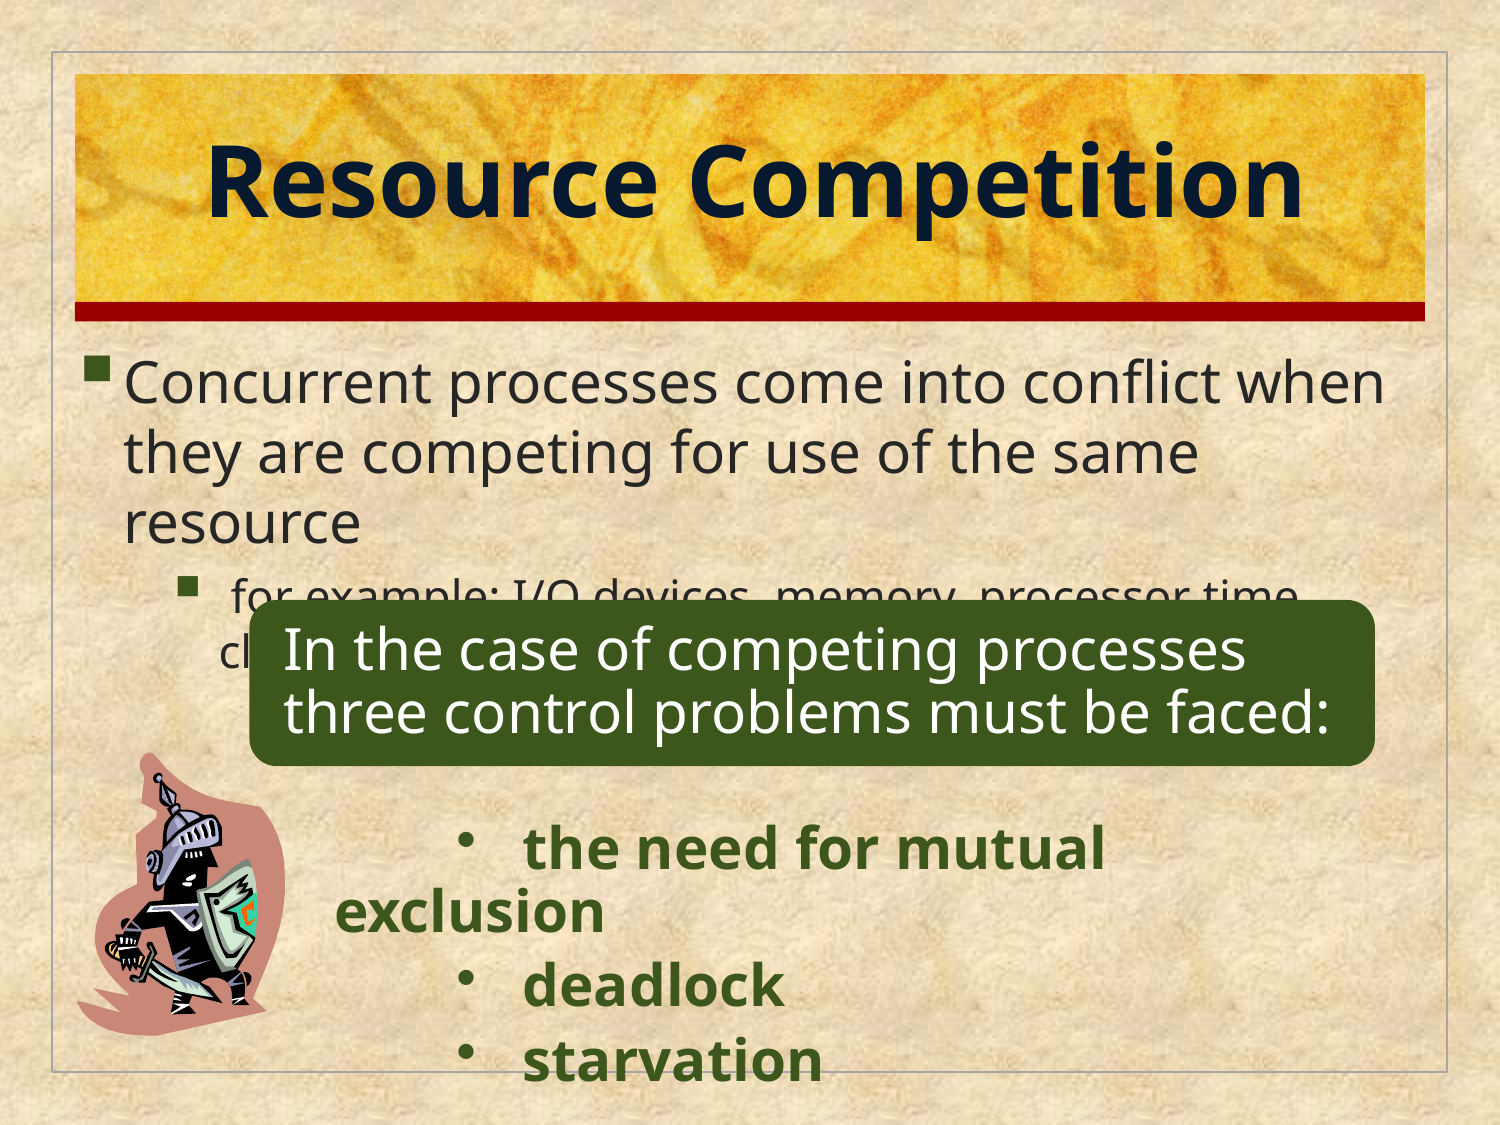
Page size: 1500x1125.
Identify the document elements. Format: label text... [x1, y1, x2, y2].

picture [0, 0, 1500, 1125]
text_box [211, 599, 1389, 1125]
picture [53, 53, 1446, 1071]
list Concurrent processes come into conflict when they are competing for use of the same resource for example: I/O devices, memory, processor time, clock [62, 337, 1438, 638]
title Resource Competition [125, 75, 1388, 238]
